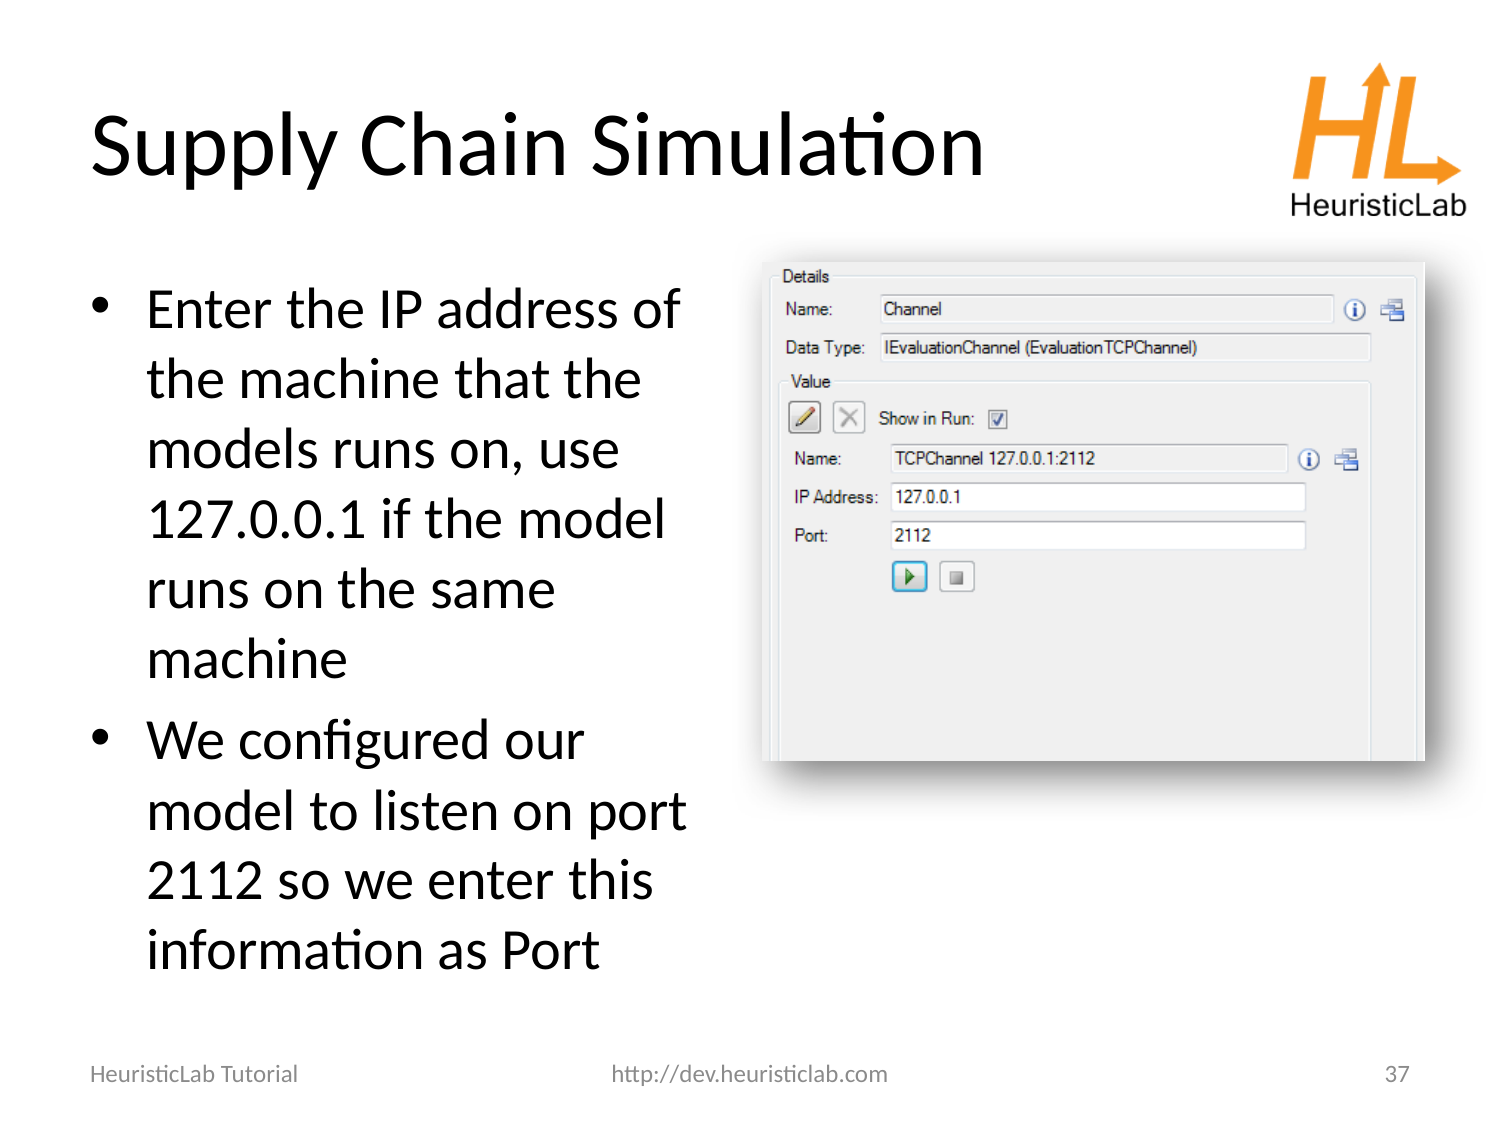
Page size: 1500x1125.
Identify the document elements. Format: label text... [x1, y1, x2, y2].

slide_number 37 [1074, 1042, 1425, 1103]
list Enter the IP address of the machine that the models runs on, use 127.0.0.1 if the model runs on the same machine We configured our model to listen on port 2112 so we enter this information as Port [75, 262, 738, 1005]
title Supply Chain Simulation [75, 45, 1282, 233]
picture [762, 262, 1426, 761]
slide_number HeuristicLab Tutorial [75, 1042, 425, 1103]
picture [1281, 27, 1474, 244]
footer http://dev.heuristiclab.com [512, 1042, 988, 1103]
